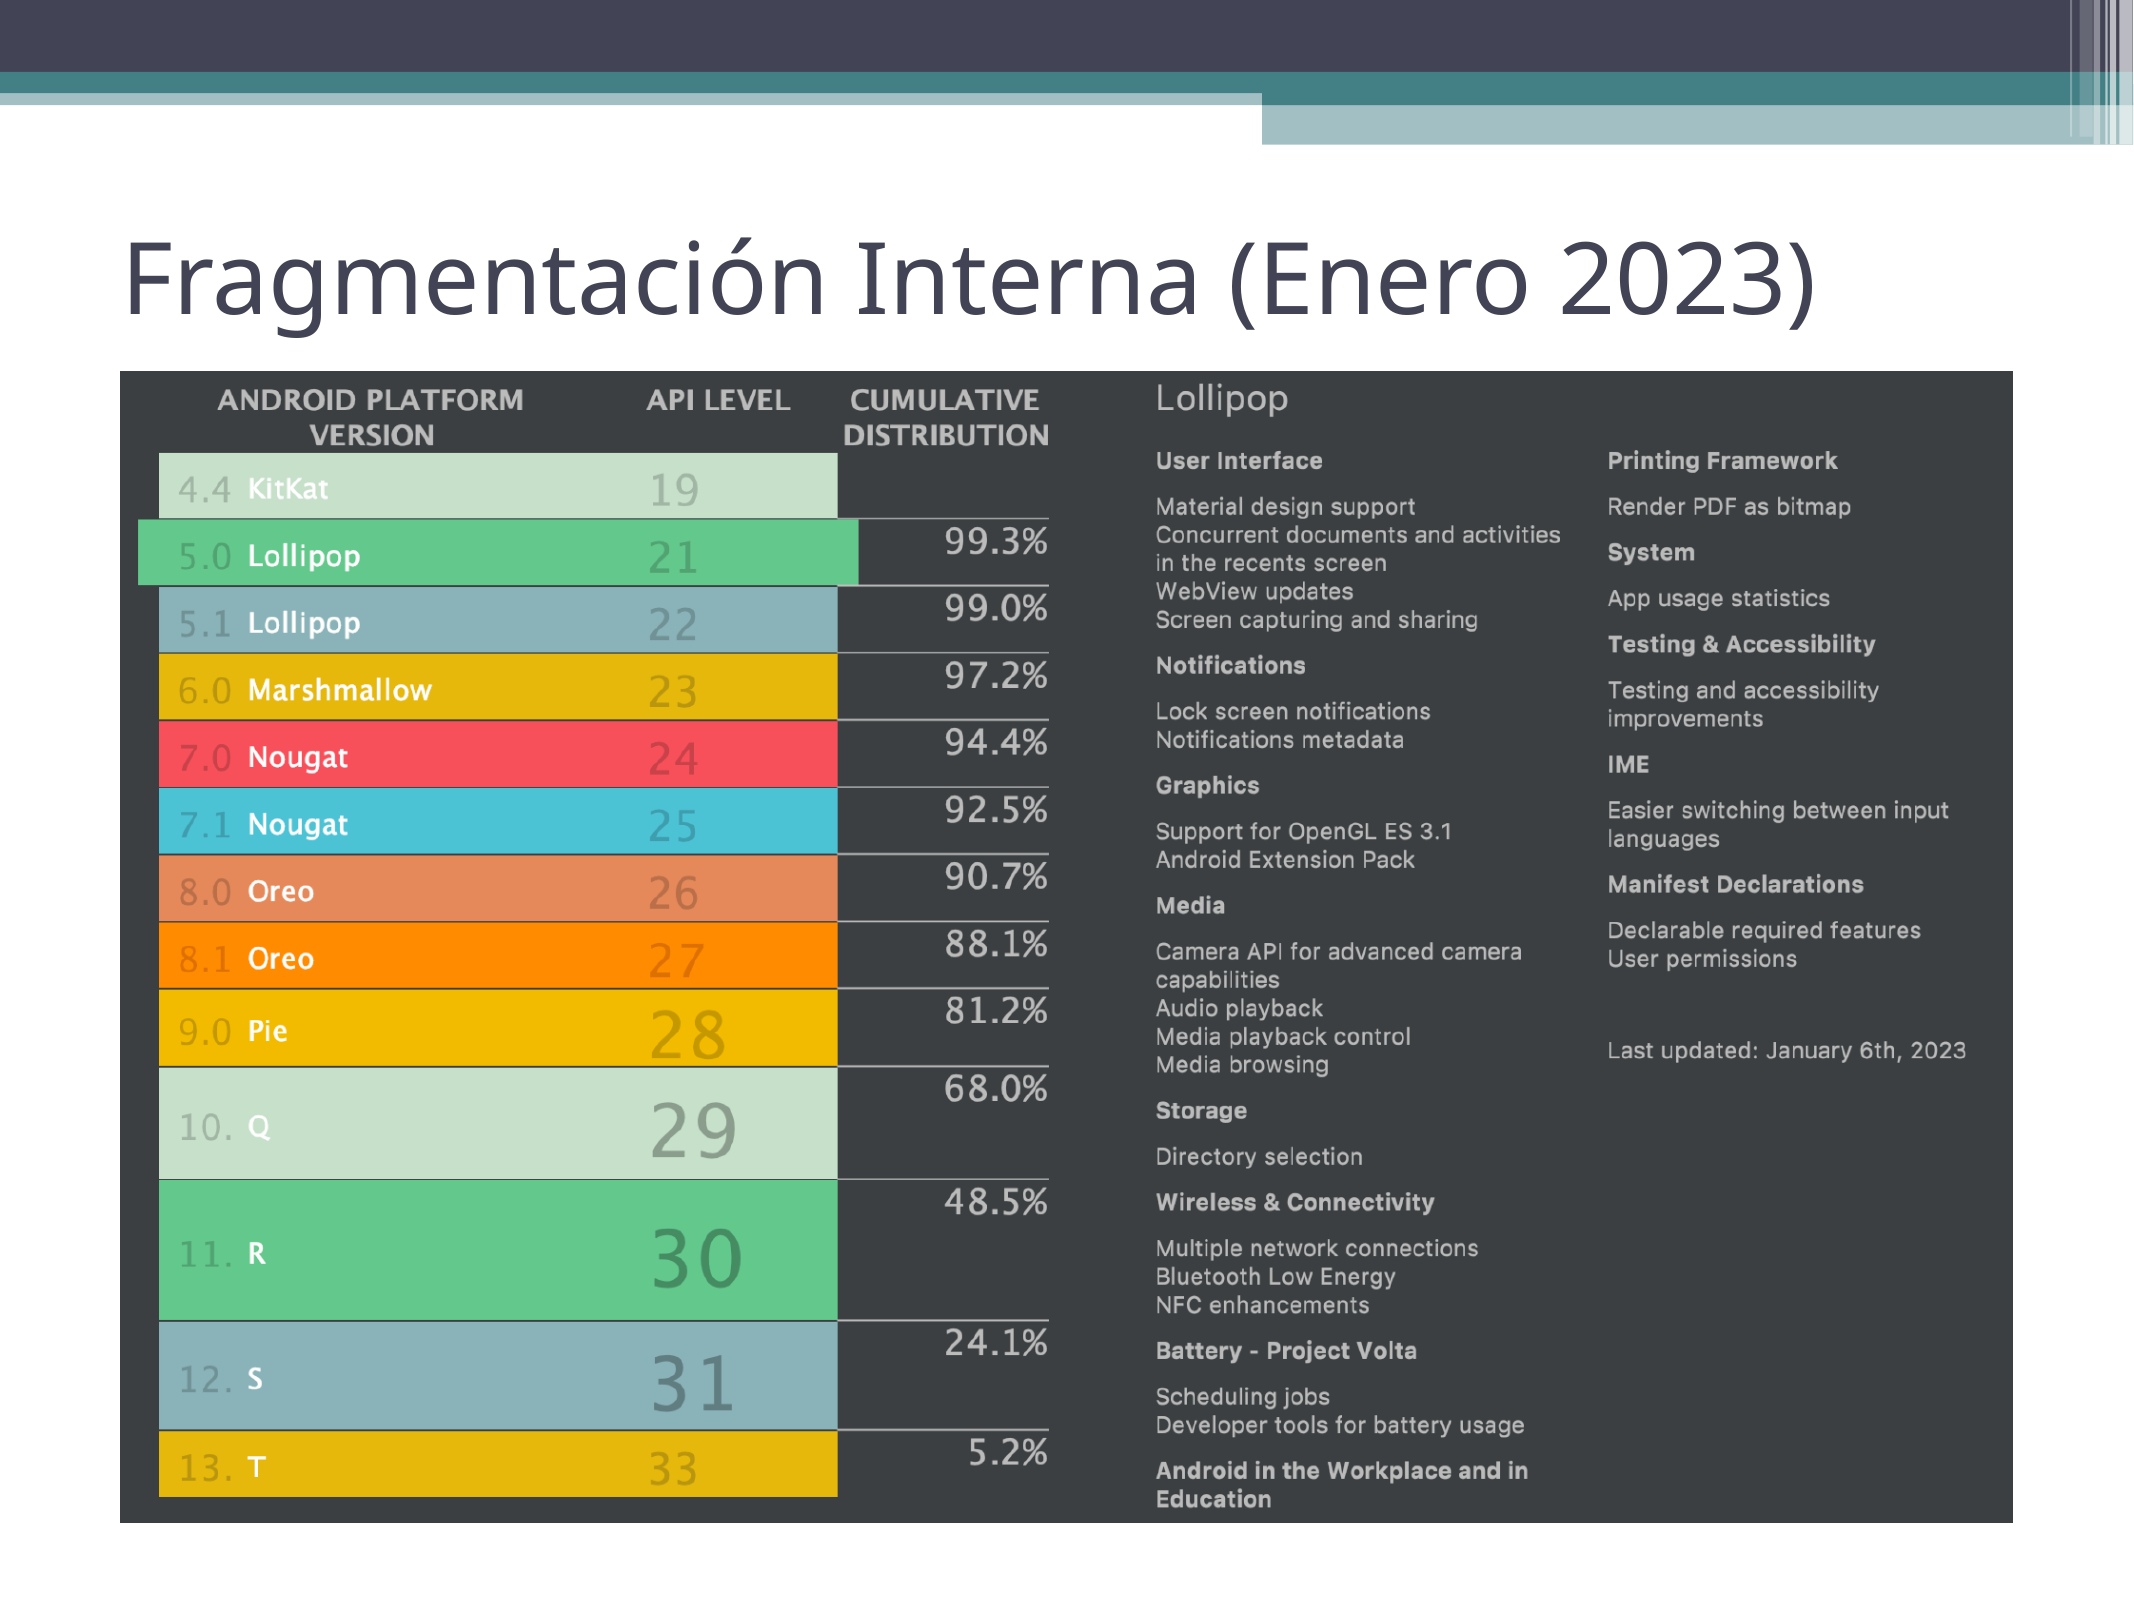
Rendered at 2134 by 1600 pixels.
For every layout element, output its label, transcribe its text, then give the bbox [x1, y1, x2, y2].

picture [120, 371, 2013, 1523]
text_box Fragmentación Interna (Enero 2023) [106, 150, 2027, 399]
